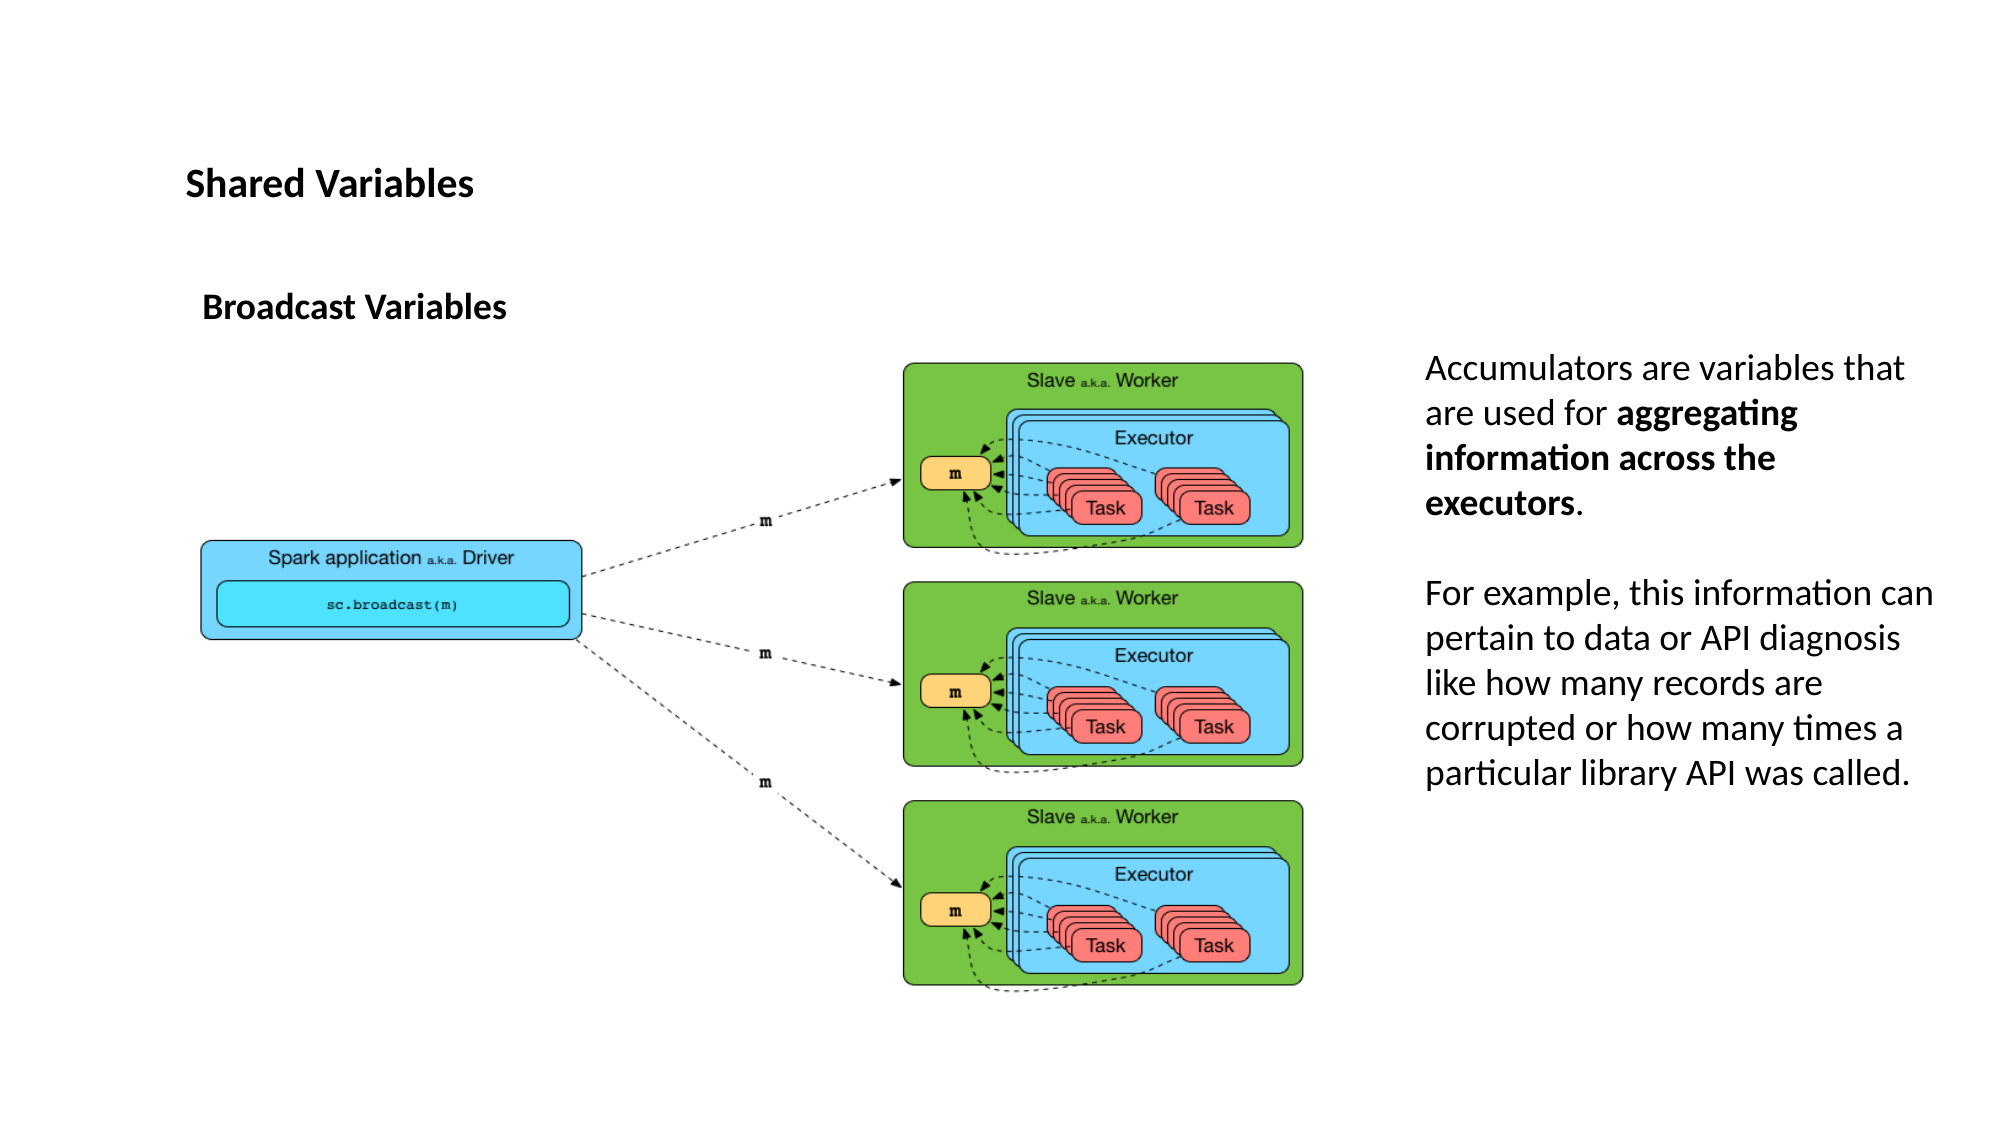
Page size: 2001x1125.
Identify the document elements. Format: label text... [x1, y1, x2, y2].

text_box Broadcast Variables [187, 274, 555, 335]
text_box Accumulators are variables that are used for aggregating information across the executors. For example, this information can pertain to data or API diagnosis like how many records are corrupted or how many times a particular library API was called. [1410, 335, 1955, 801]
text_box Shared Variables [170, 147, 594, 213]
picture [187, 350, 1317, 1004]
